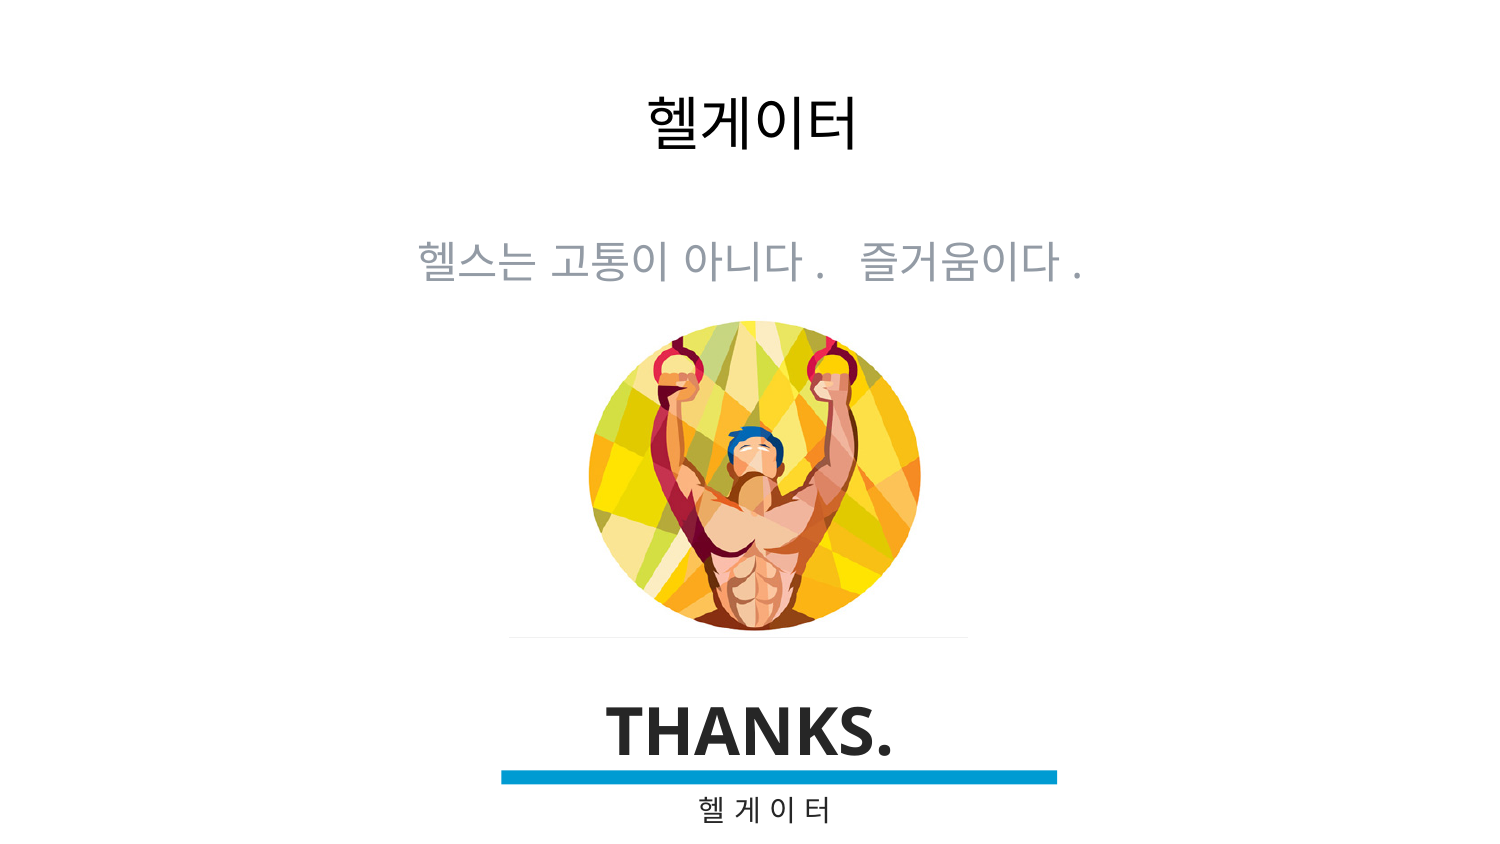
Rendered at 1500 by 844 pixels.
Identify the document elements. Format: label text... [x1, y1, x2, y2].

text_box 헬 게 이 터 [590, 784, 941, 835]
text_box [499, 768, 1059, 786]
picture [508, 315, 968, 638]
text_box THANKS. [590, 681, 969, 777]
text_box 헬게이터 [484, 79, 1022, 165]
text_box 헬스는 고통이 아니다. 즐거움이다. [301, 226, 1200, 295]
